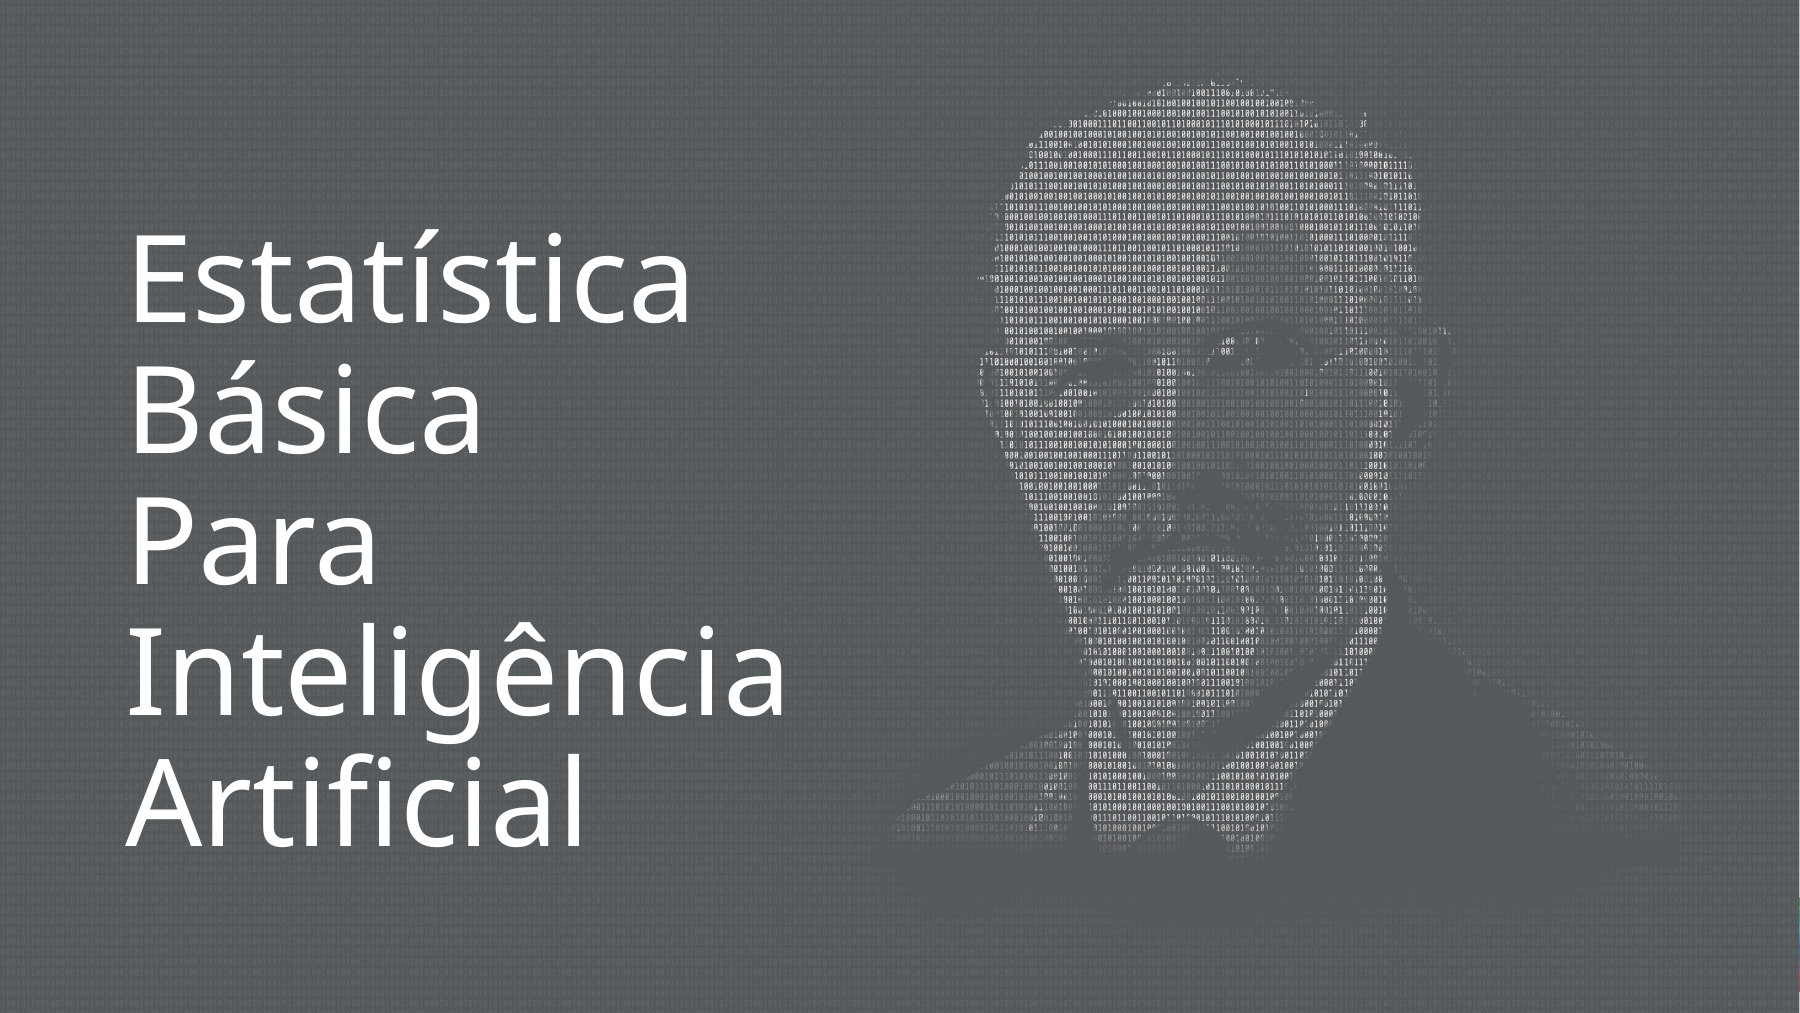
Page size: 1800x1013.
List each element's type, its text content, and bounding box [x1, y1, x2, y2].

picture [0, 0, 1800, 1013]
text_box Estatística Básica Para Inteligência Artificial [125, 217, 1745, 873]
